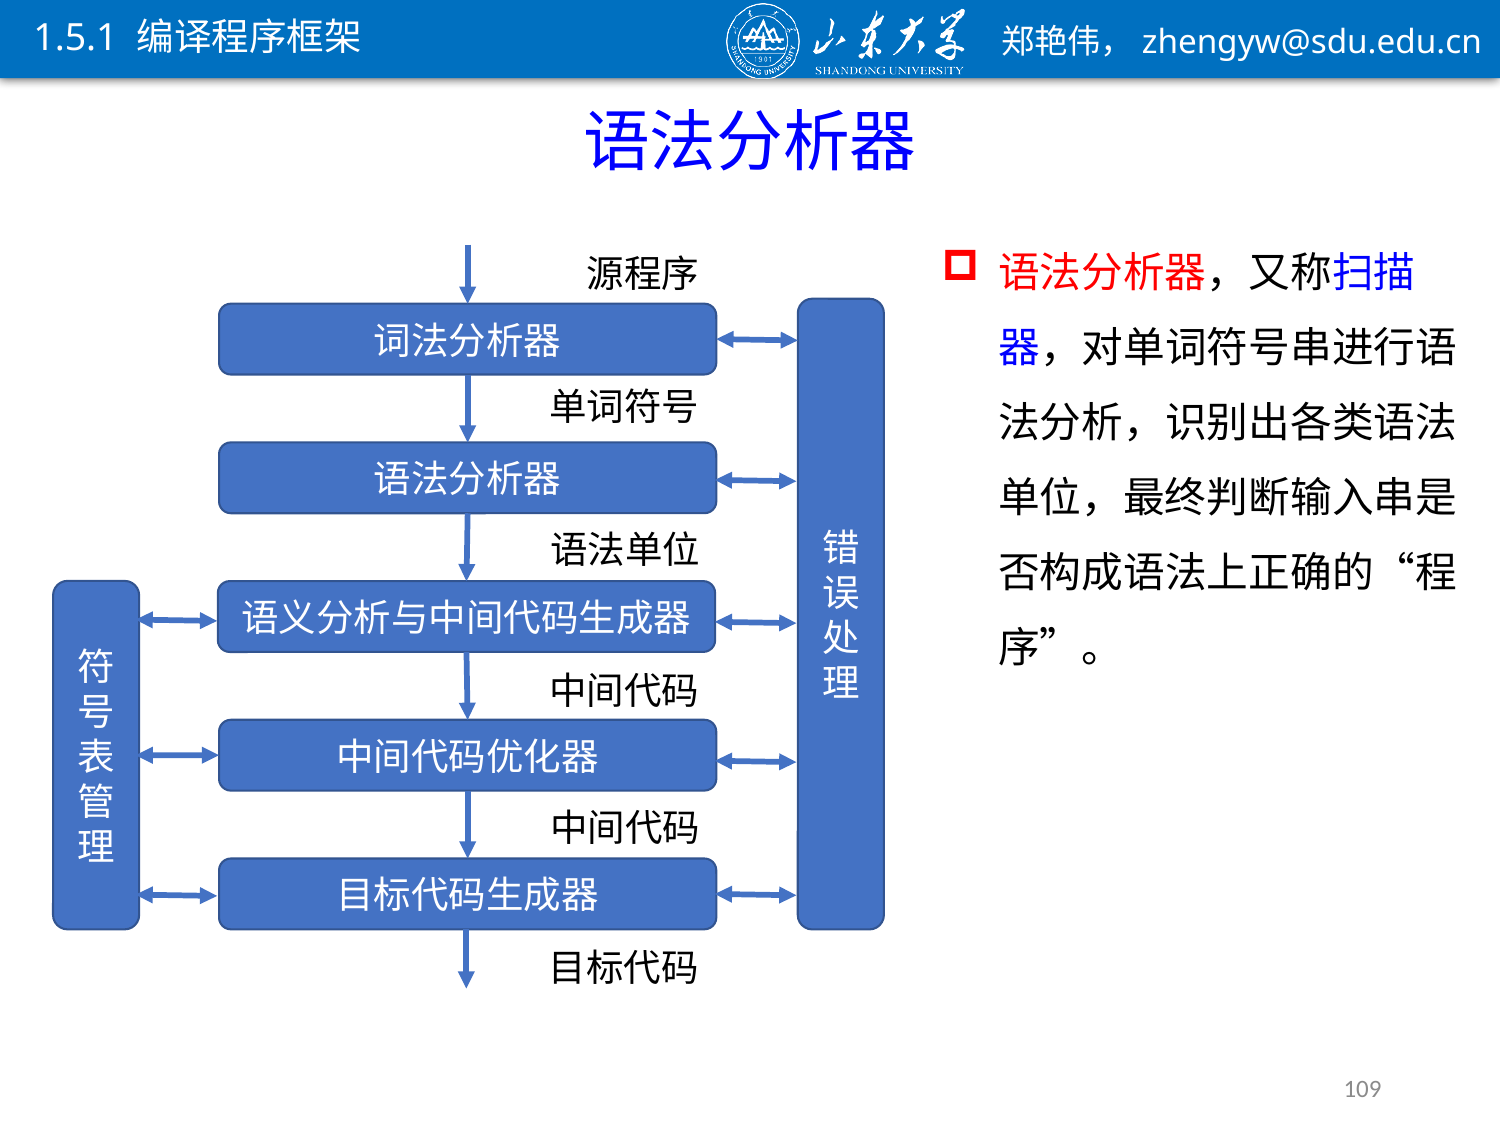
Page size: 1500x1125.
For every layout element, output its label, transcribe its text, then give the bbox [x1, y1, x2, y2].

slide_number 109 [1059, 1057, 1397, 1118]
text_box 语法分析器，又称扫描器，对单词符号串进行语法分析，识别出各类语法单位，最终判断输入串是否构成语法上正确的“程序”。 [927, 213, 1495, 679]
text_box 语法分析器 [0, 91, 1500, 187]
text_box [53, 242, 884, 998]
picture [726, 3, 965, 79]
text_box 1.5.1 编译程序框架 [18, 5, 377, 66]
